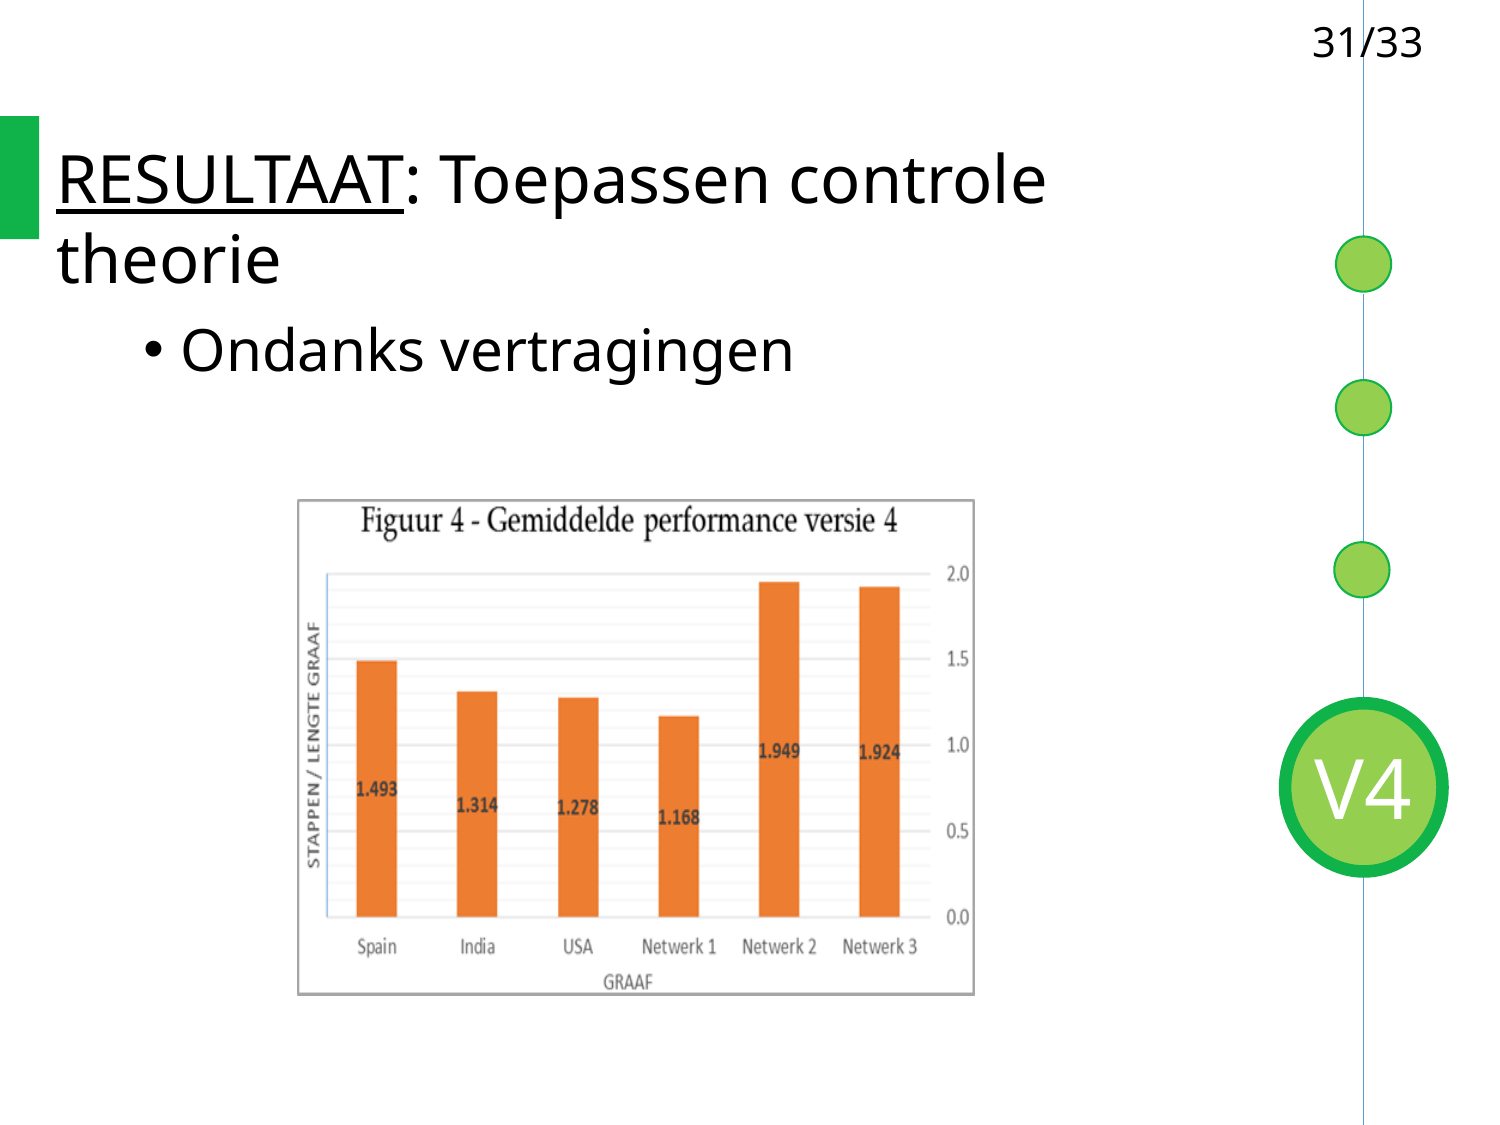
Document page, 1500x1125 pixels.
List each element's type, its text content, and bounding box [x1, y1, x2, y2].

text_box [1433, 745, 1444, 830]
text_box [1305, 845, 1423, 873]
text_box Ondanks vertragingen [135, 258, 1137, 1125]
text_box [1334, 379, 1393, 437]
picture [297, 499, 975, 996]
text_box [1334, 235, 1393, 293]
text_box [0, 115, 40, 240]
text_box V4 [1294, 729, 1433, 845]
text_box RESULTAAT: Toepassen controle theorie [41, 129, 1280, 305]
text_box [1284, 746, 1294, 829]
text_box [1305, 702, 1422, 729]
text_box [975, 503, 1500, 622]
text_box 31/33 [1297, 8, 1500, 80]
